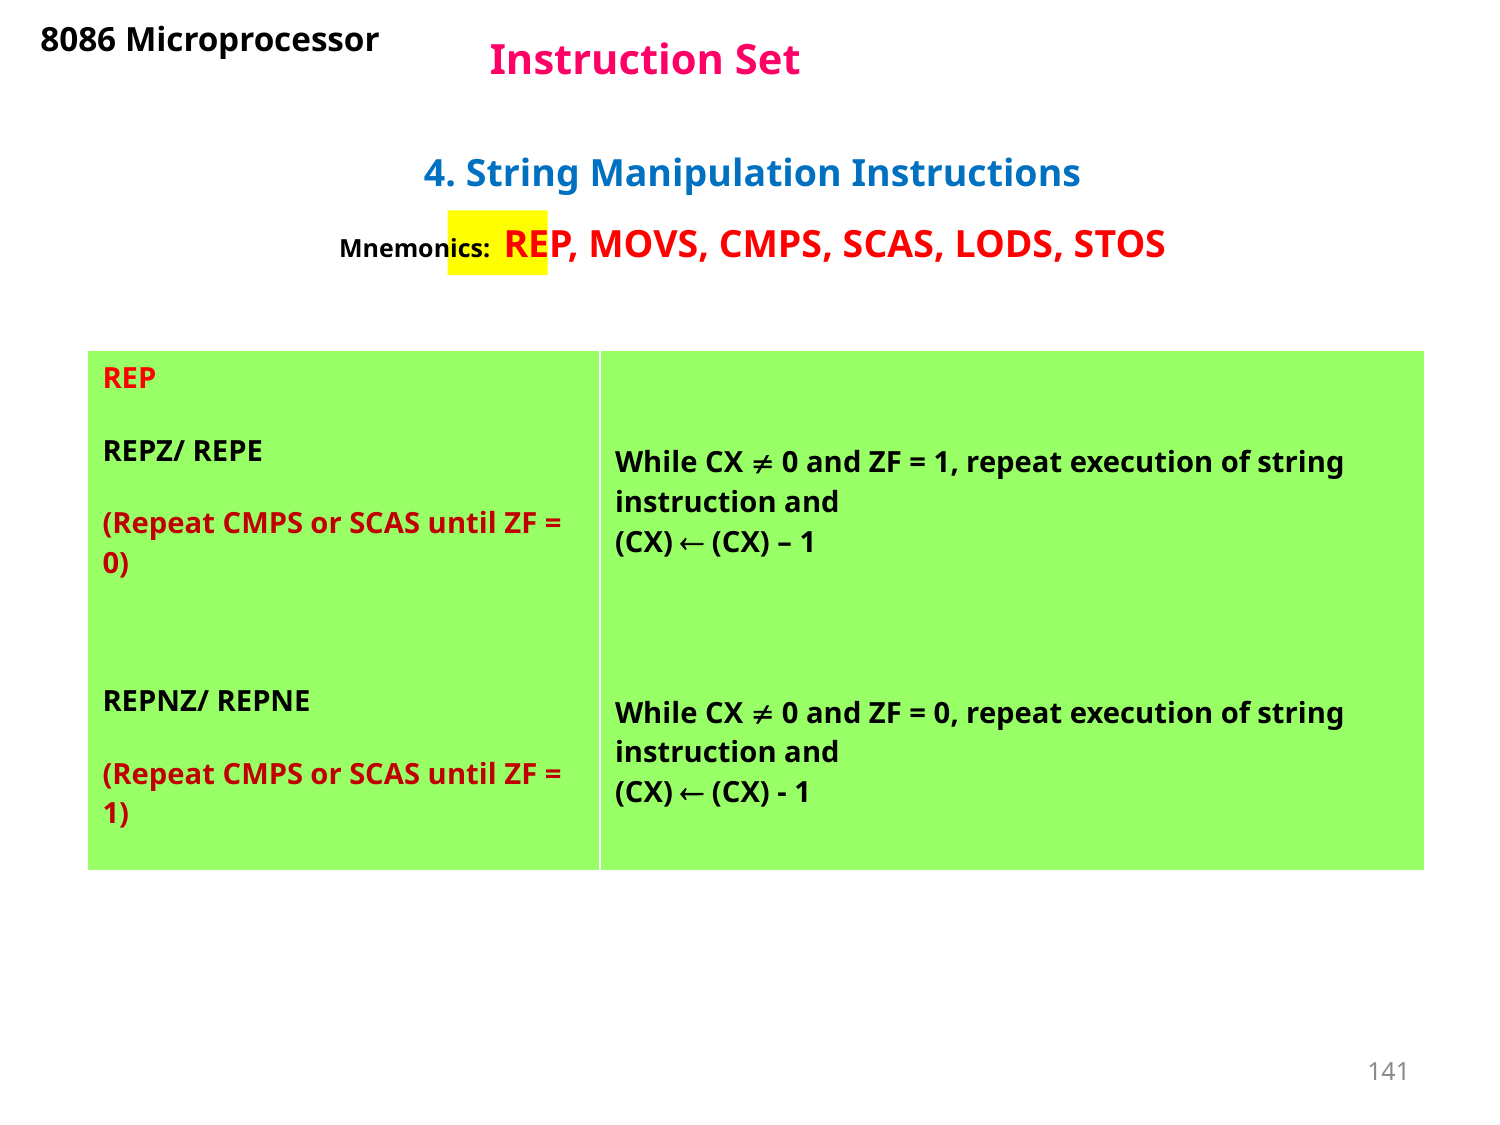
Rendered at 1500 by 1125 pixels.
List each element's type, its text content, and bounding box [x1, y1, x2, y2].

table_header While CX  0 and ZF = 1, repeat execution of string instruction and (CX)  (CX) – 1 While CX  0 and ZF = 0, repeat execution of string instruction and (CX)  (CX) - 1 [601, 351, 1424, 870]
table_header REP REPZ/ REPE (Repeat CMPS or SCAS until ZF = 0) REPNZ/ REPNE (Repeat CMPS or SCAS until ZF = 1) [88, 351, 599, 870]
text_box Instruction Set [474, 18, 1463, 99]
text_box 8086 Microprocessor [10, 10, 411, 106]
text_box [446, 208, 550, 212]
text_box [446, 273, 550, 277]
text_box 4. String Manipulation Instructions [41, 137, 1464, 206]
text_box <number> [1074, 1042, 1425, 1103]
text_box Mnemonics: REP, MOVS, CMPS, SCAS, LODS, STOS [43, 212, 1463, 273]
